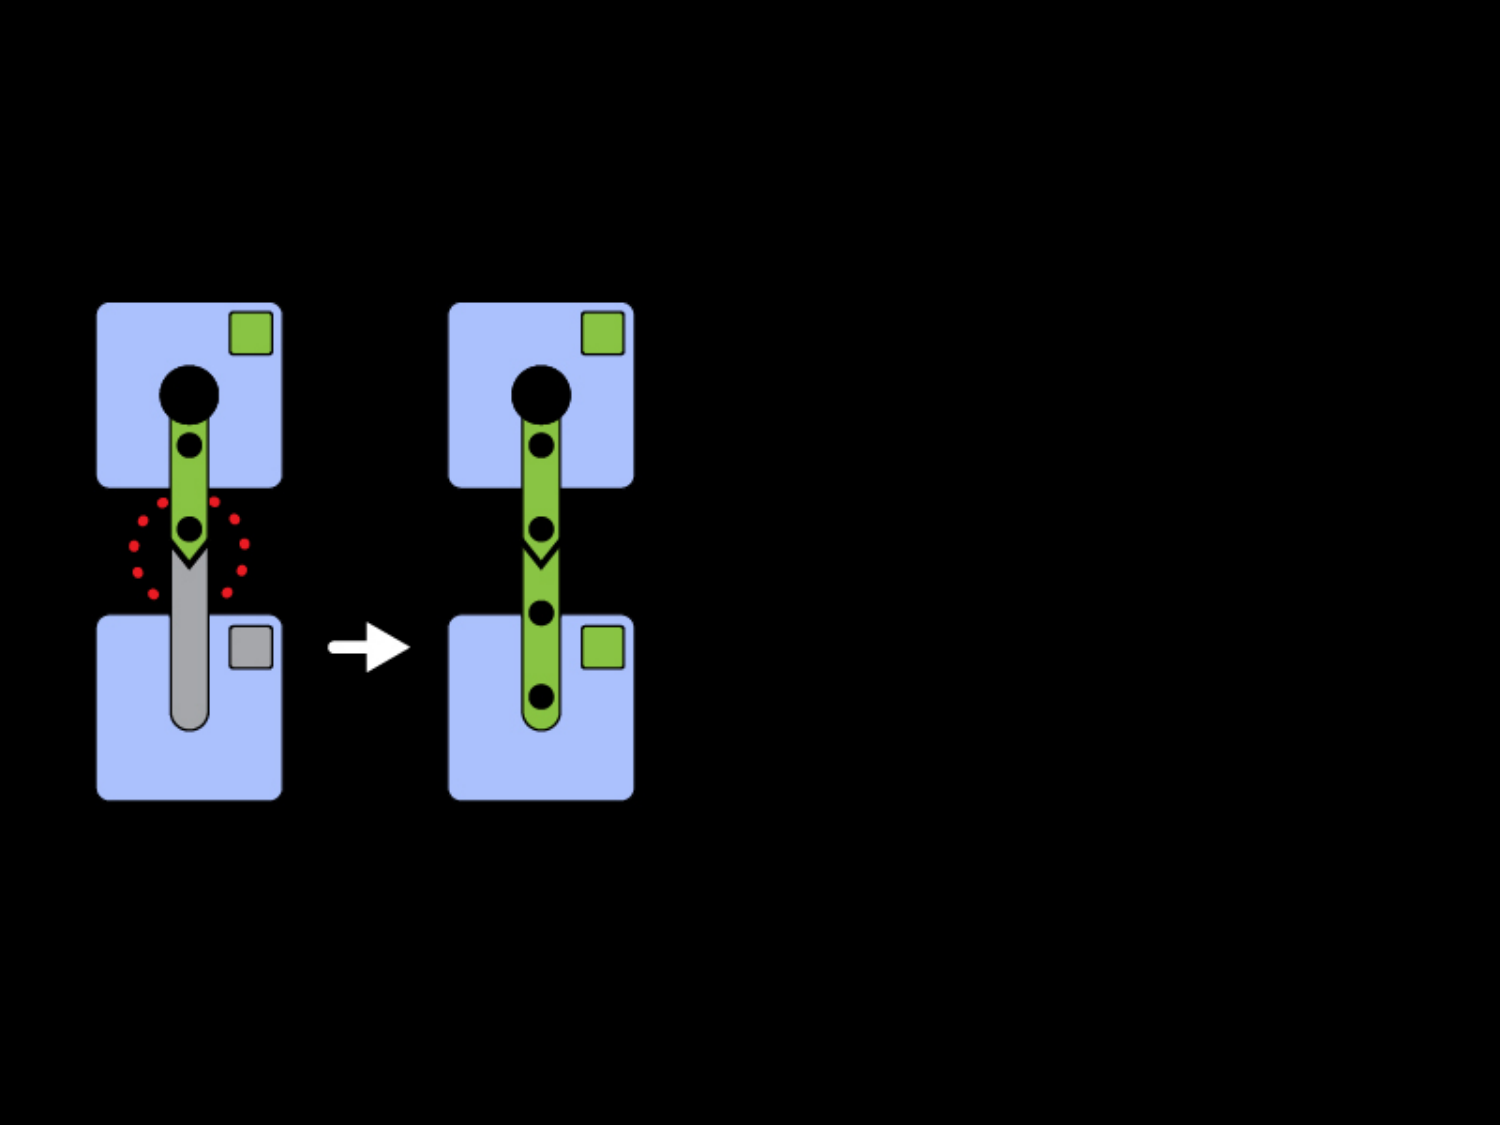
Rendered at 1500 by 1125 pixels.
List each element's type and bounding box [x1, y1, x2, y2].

list [0, 0, 1500, 1125]
